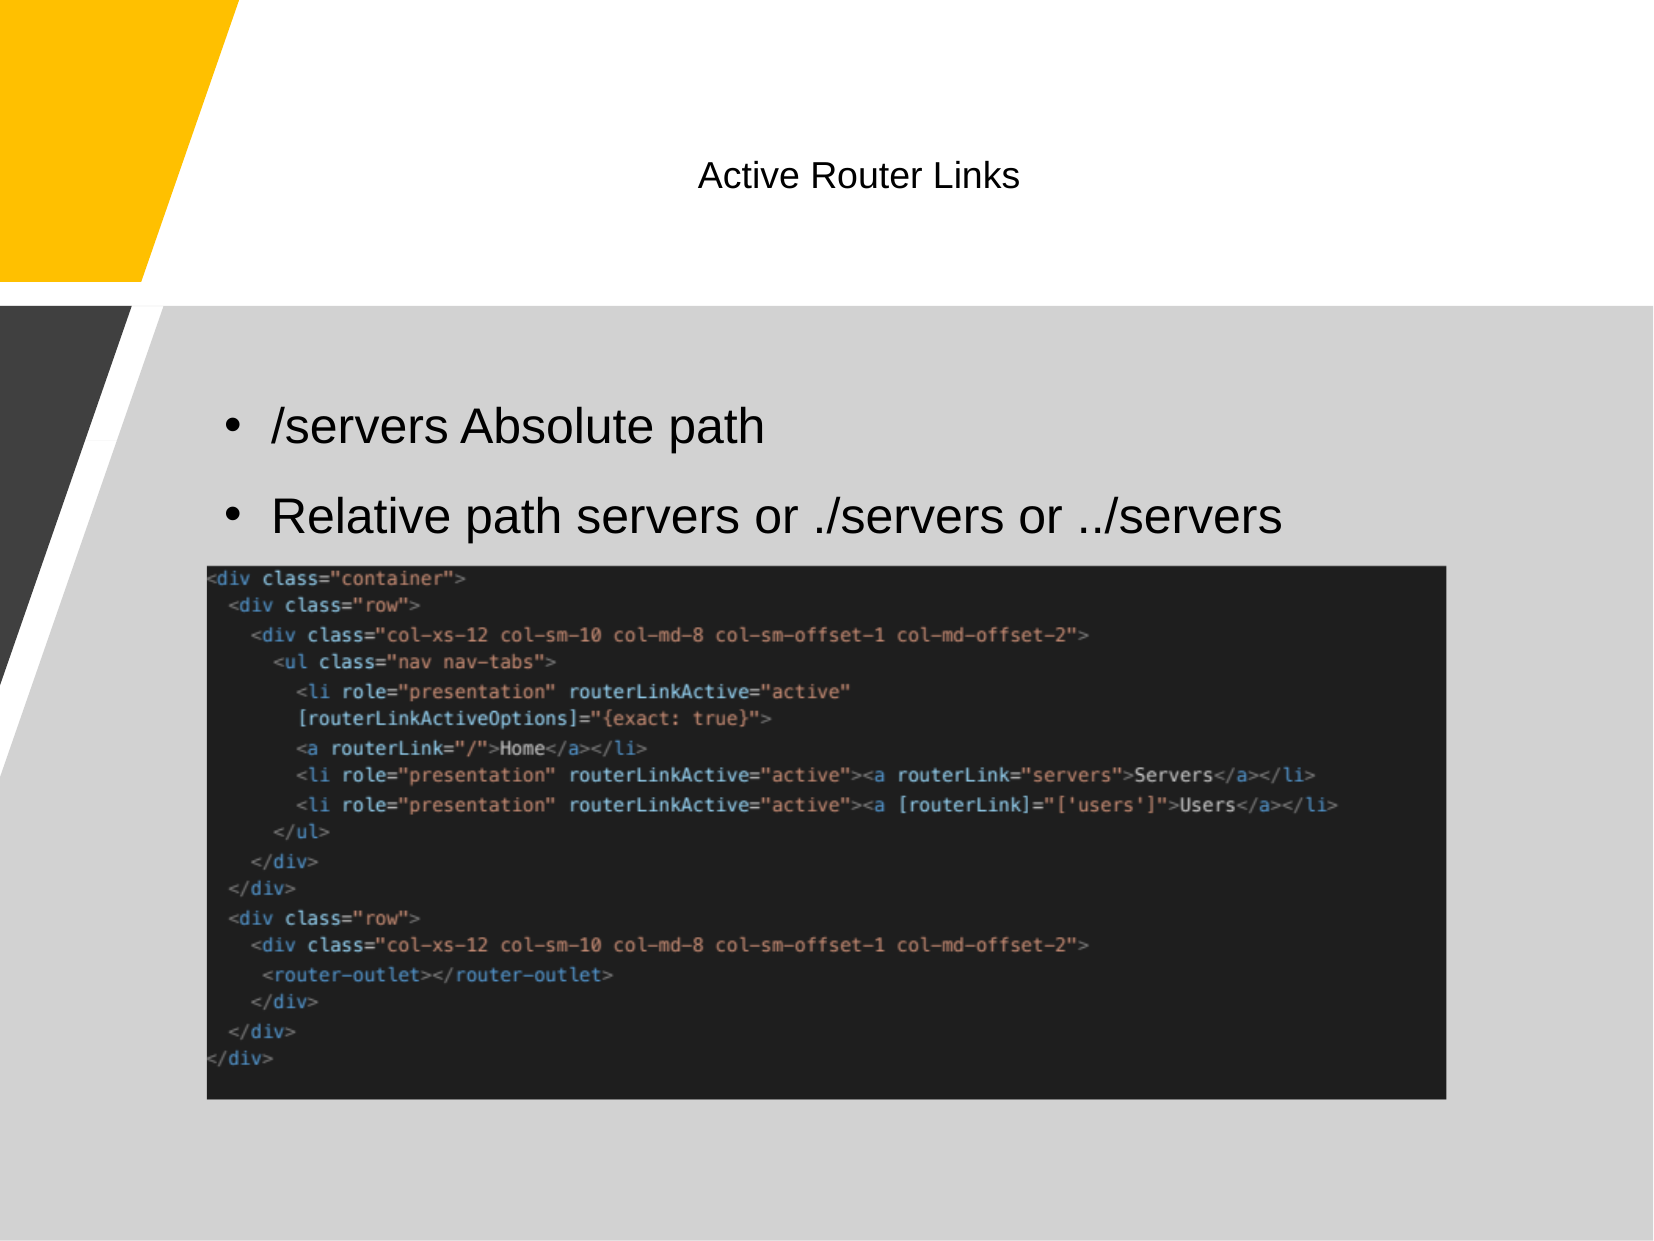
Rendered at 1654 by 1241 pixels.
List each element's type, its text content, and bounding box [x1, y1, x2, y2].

text_box [0, 304, 134, 686]
text_box [0, 0, 241, 283]
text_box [206, 560, 1447, 1125]
text_box [0, 304, 1654, 1241]
title Active Router Links [224, 66, 1495, 282]
list /servers Absolute path Relative path servers or ./servers or ../servers [224, 393, 1495, 1125]
